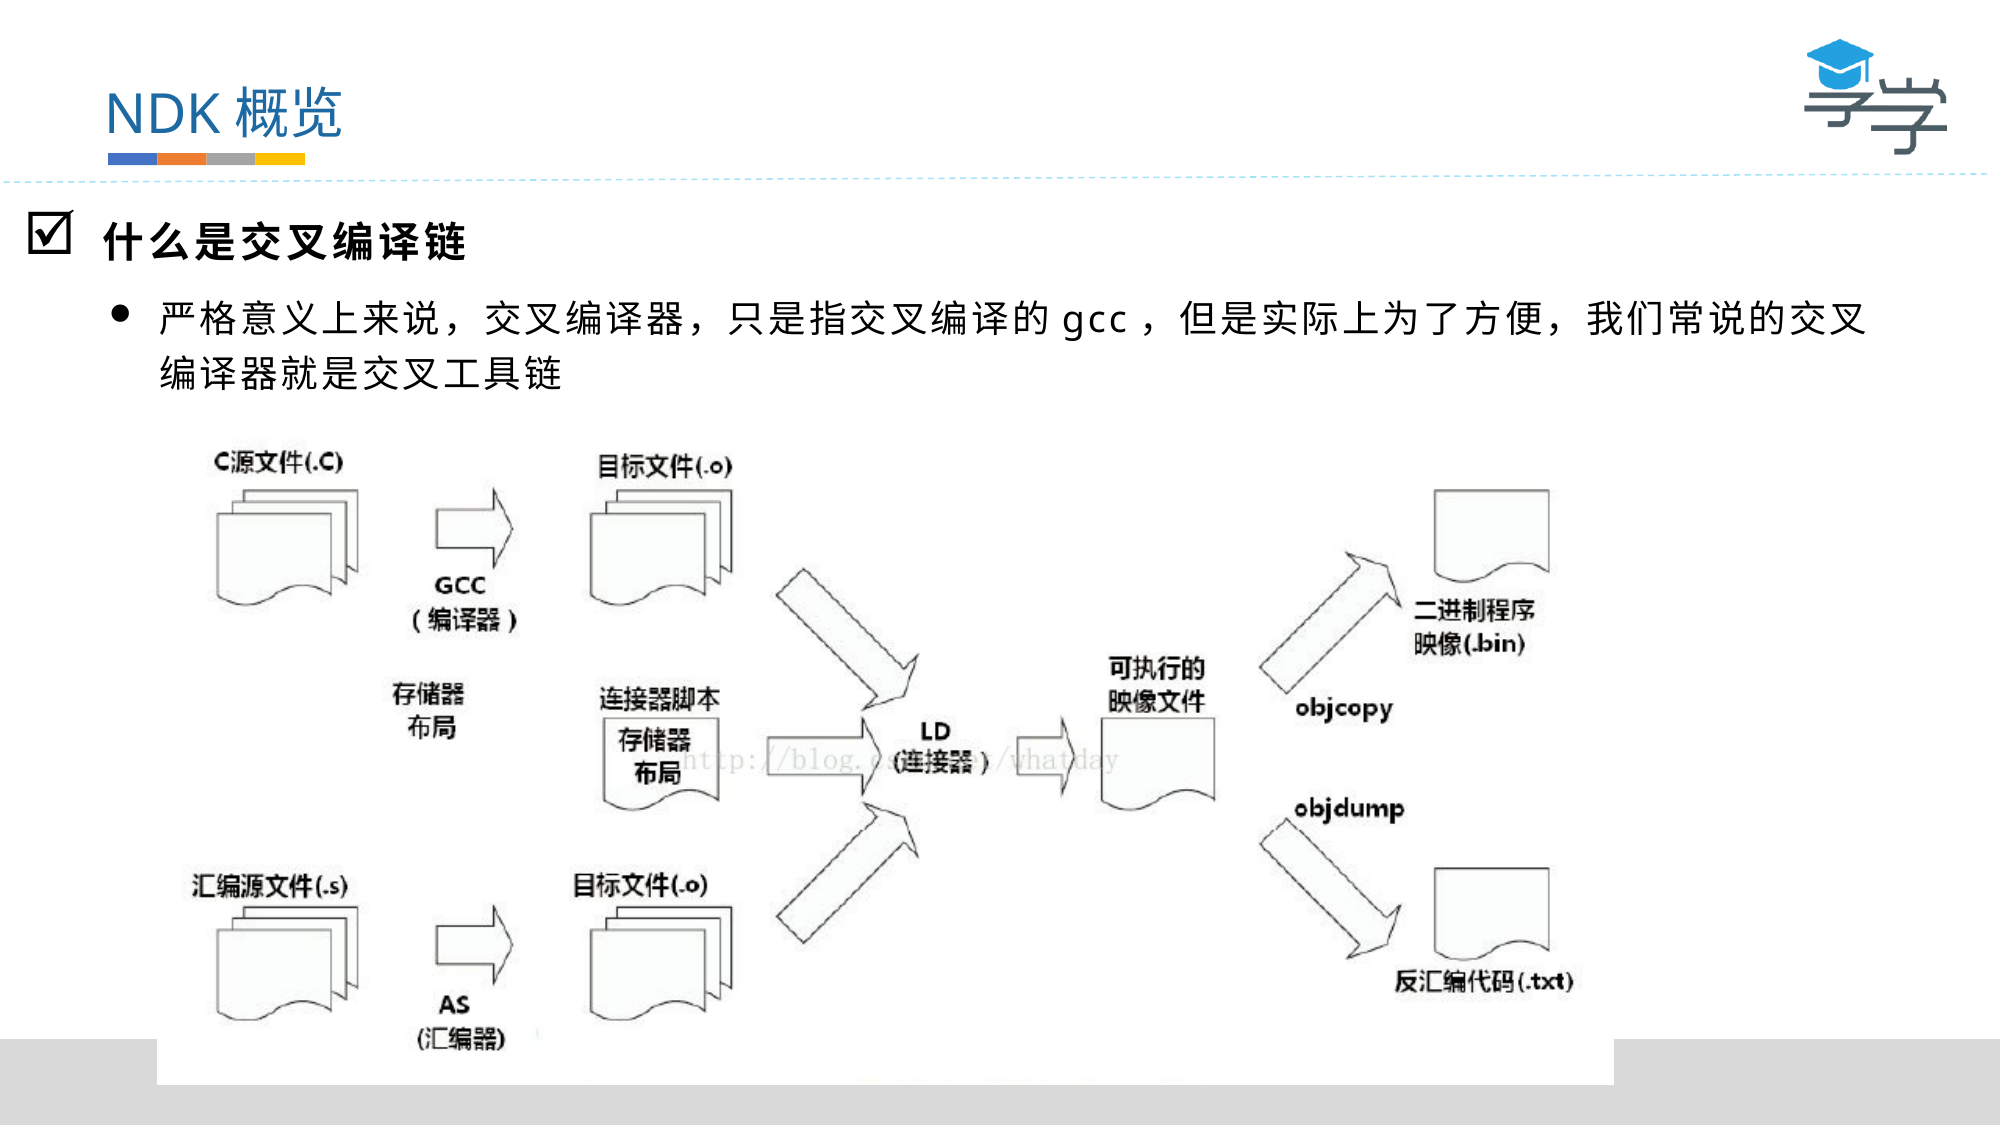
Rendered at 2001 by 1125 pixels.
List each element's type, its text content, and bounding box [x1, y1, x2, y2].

picture [1799, 20, 1952, 173]
text_box 什么是交叉编译链 严格意义上来说，交叉编译器，只是指交叉编译的gcc，但是实际上为了方便，我们常说的交叉编译器就是交叉工具链 [11, 194, 1910, 401]
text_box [108, 152, 305, 166]
picture [157, 402, 1614, 1085]
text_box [0, 173, 1993, 183]
text_box NDK概览 [89, 70, 783, 153]
